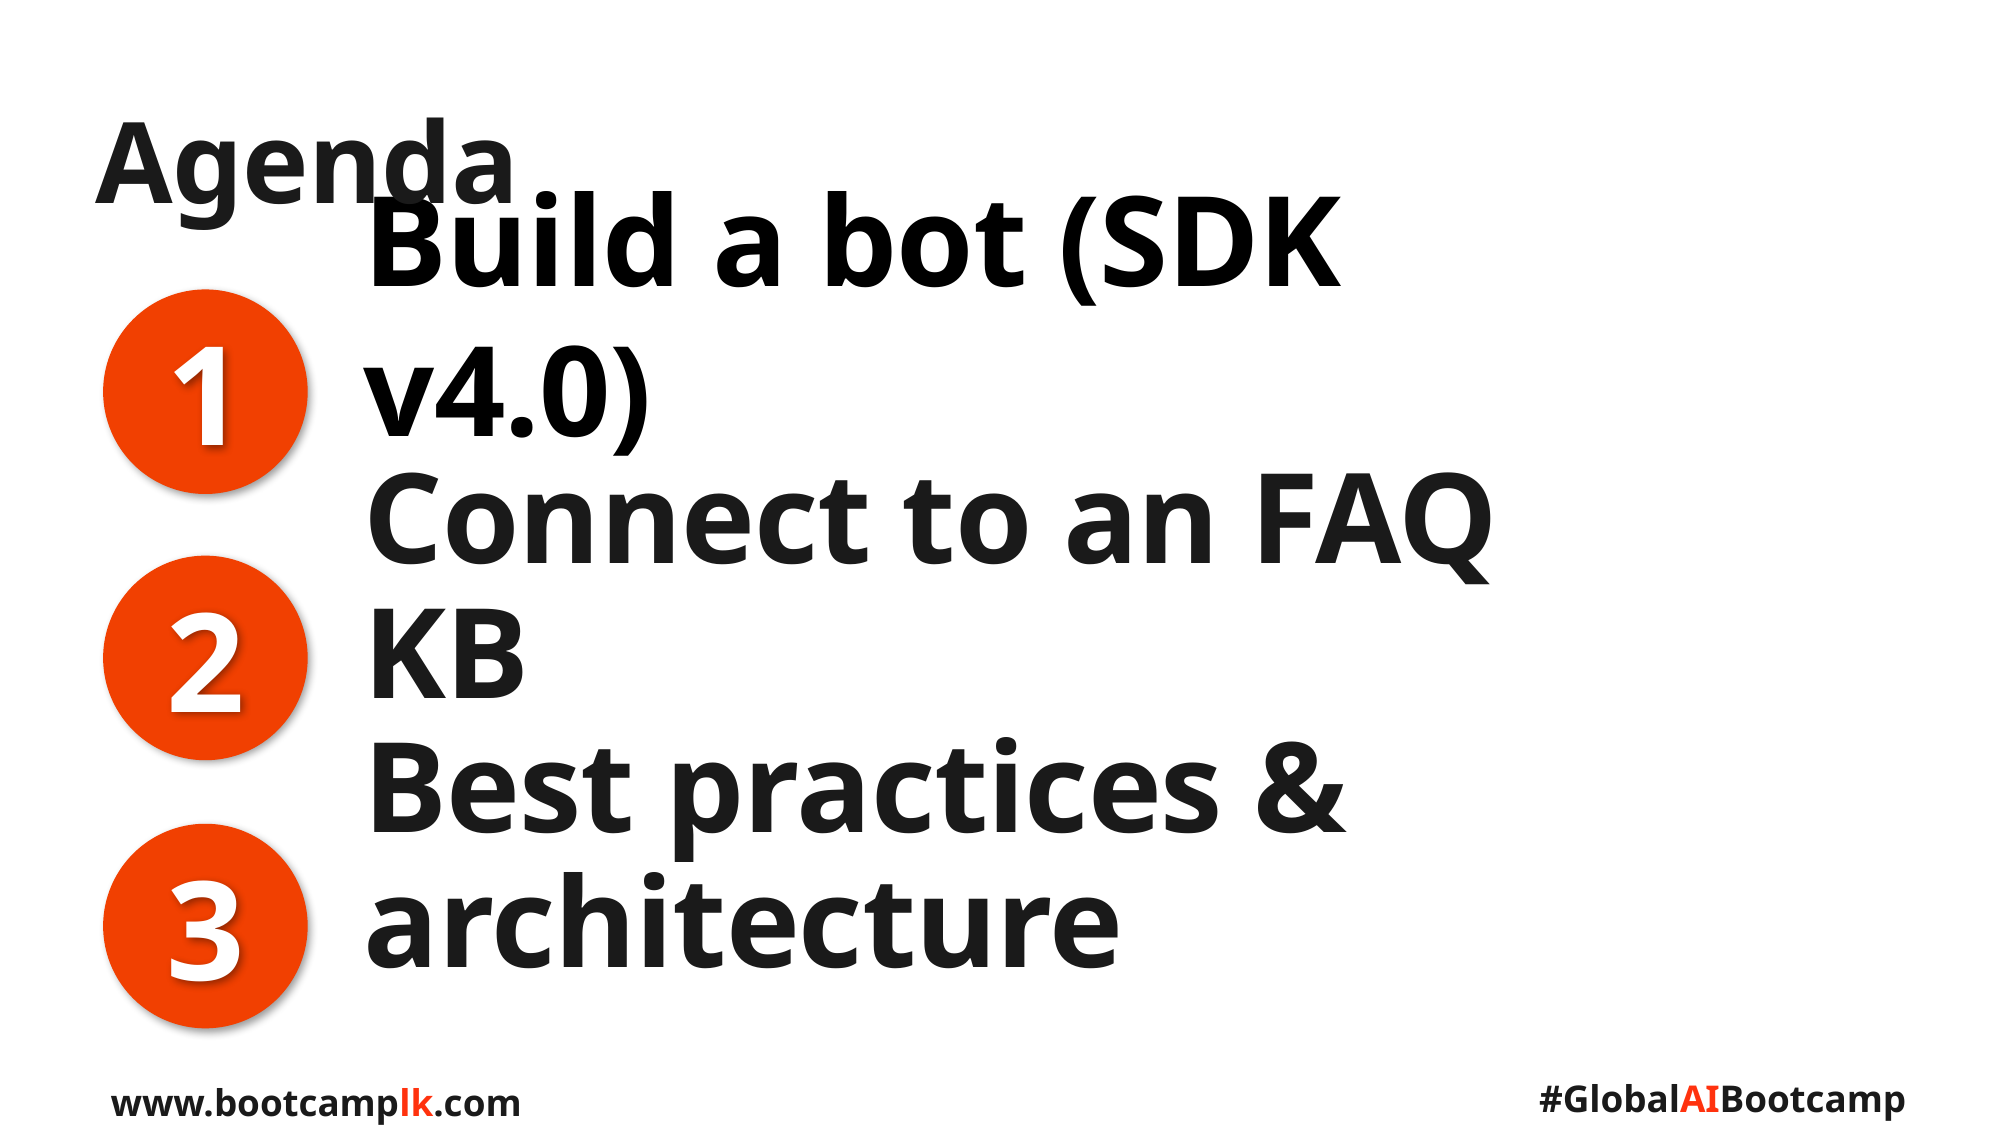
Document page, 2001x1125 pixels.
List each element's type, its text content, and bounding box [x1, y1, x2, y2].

text_box Agenda [95, 90, 715, 226]
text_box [102, 289, 308, 495]
text_box Best practices & architecture [363, 724, 1981, 995]
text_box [102, 555, 308, 761]
text_box Connect to an FAQ KB [363, 456, 1578, 727]
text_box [102, 823, 308, 1029]
title Build a bot (SDK v4.0) [363, 159, 1641, 462]
